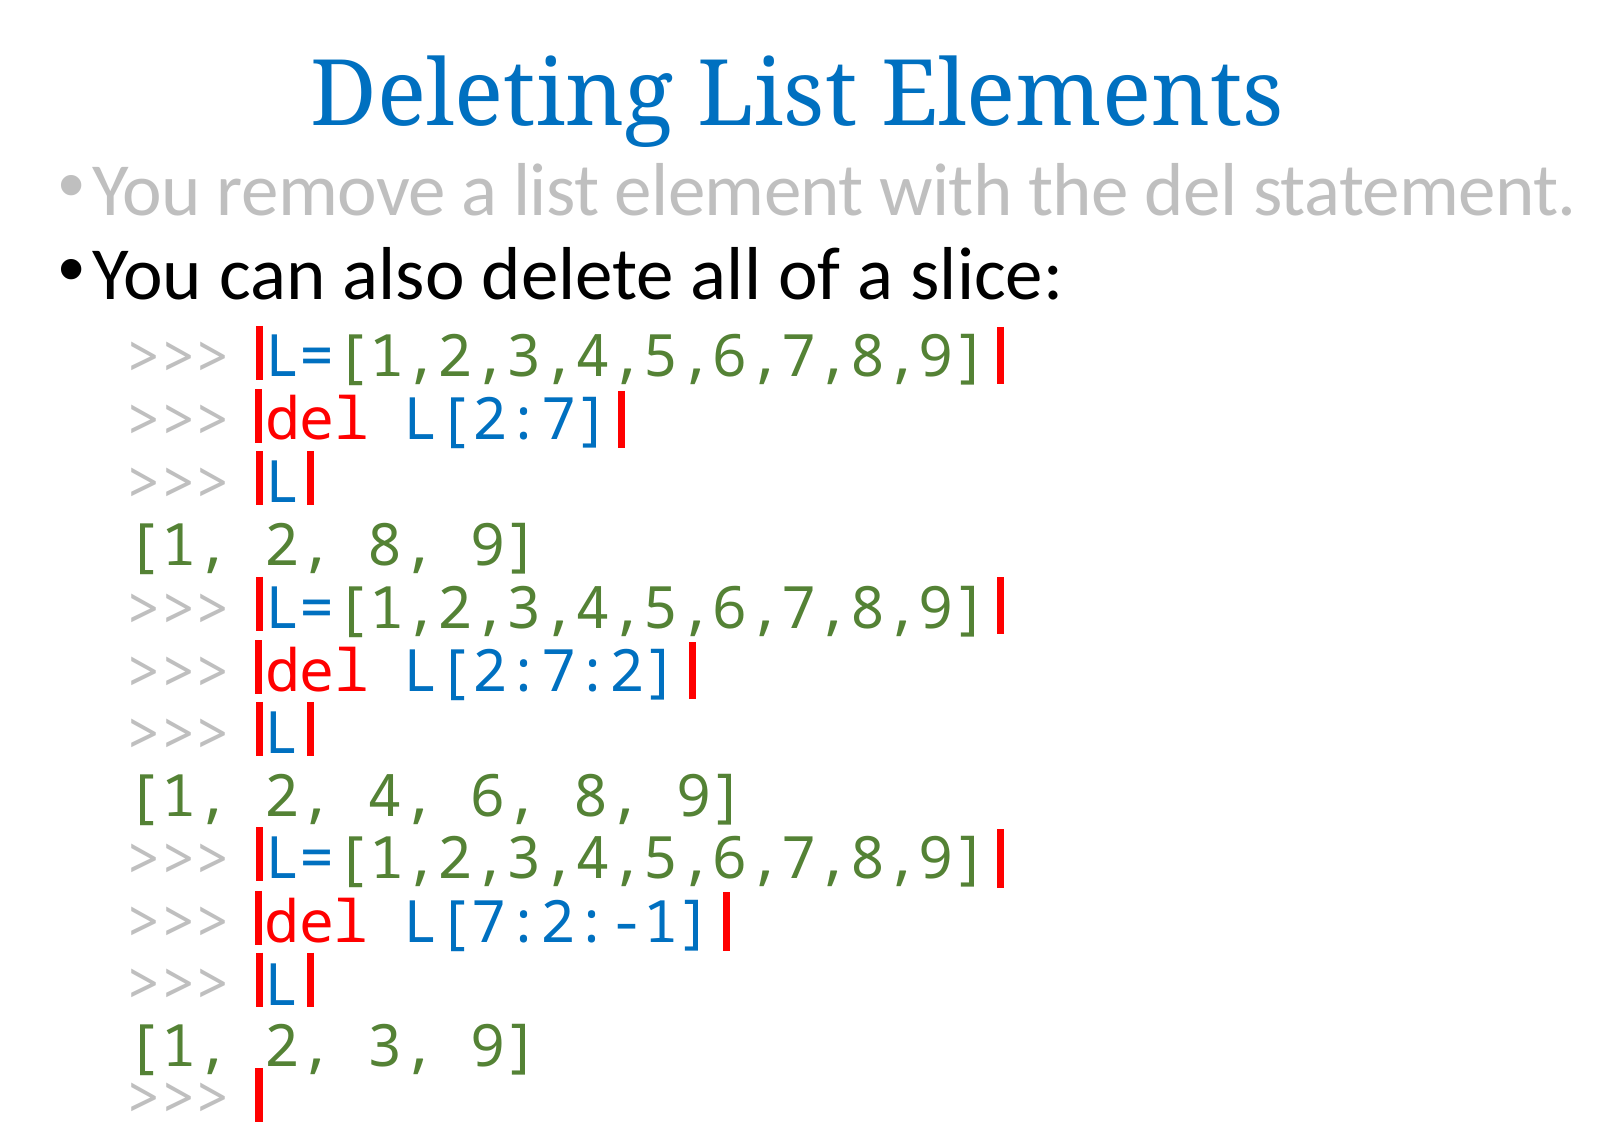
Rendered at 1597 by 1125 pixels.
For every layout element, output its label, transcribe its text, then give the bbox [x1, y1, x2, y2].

text_box >>> >>> >>> >>> >>> >>> >>> >>> >>> >>> [43, 319, 273, 1125]
list You remove a list element with the del statement. You can also delete all of a slice: >>> L=[1,2,3,4,5,6,7,8,9] >>> del L[2:7] >>> L [1, 2, 8, 9] >>> L=[1,2,3,4,5,6,7,8,9] >>> del L[2:7:2] >>> L [1, 2, 4, 6, 8, 9] >>> L=[1,2,3,4,5,6,7,8,9] >>> del L[7:2:-1] >>> L [1, 2, 3, 9] [43, 191, 1597, 1125]
title Deleting List Elements [0, 0, 1597, 191]
